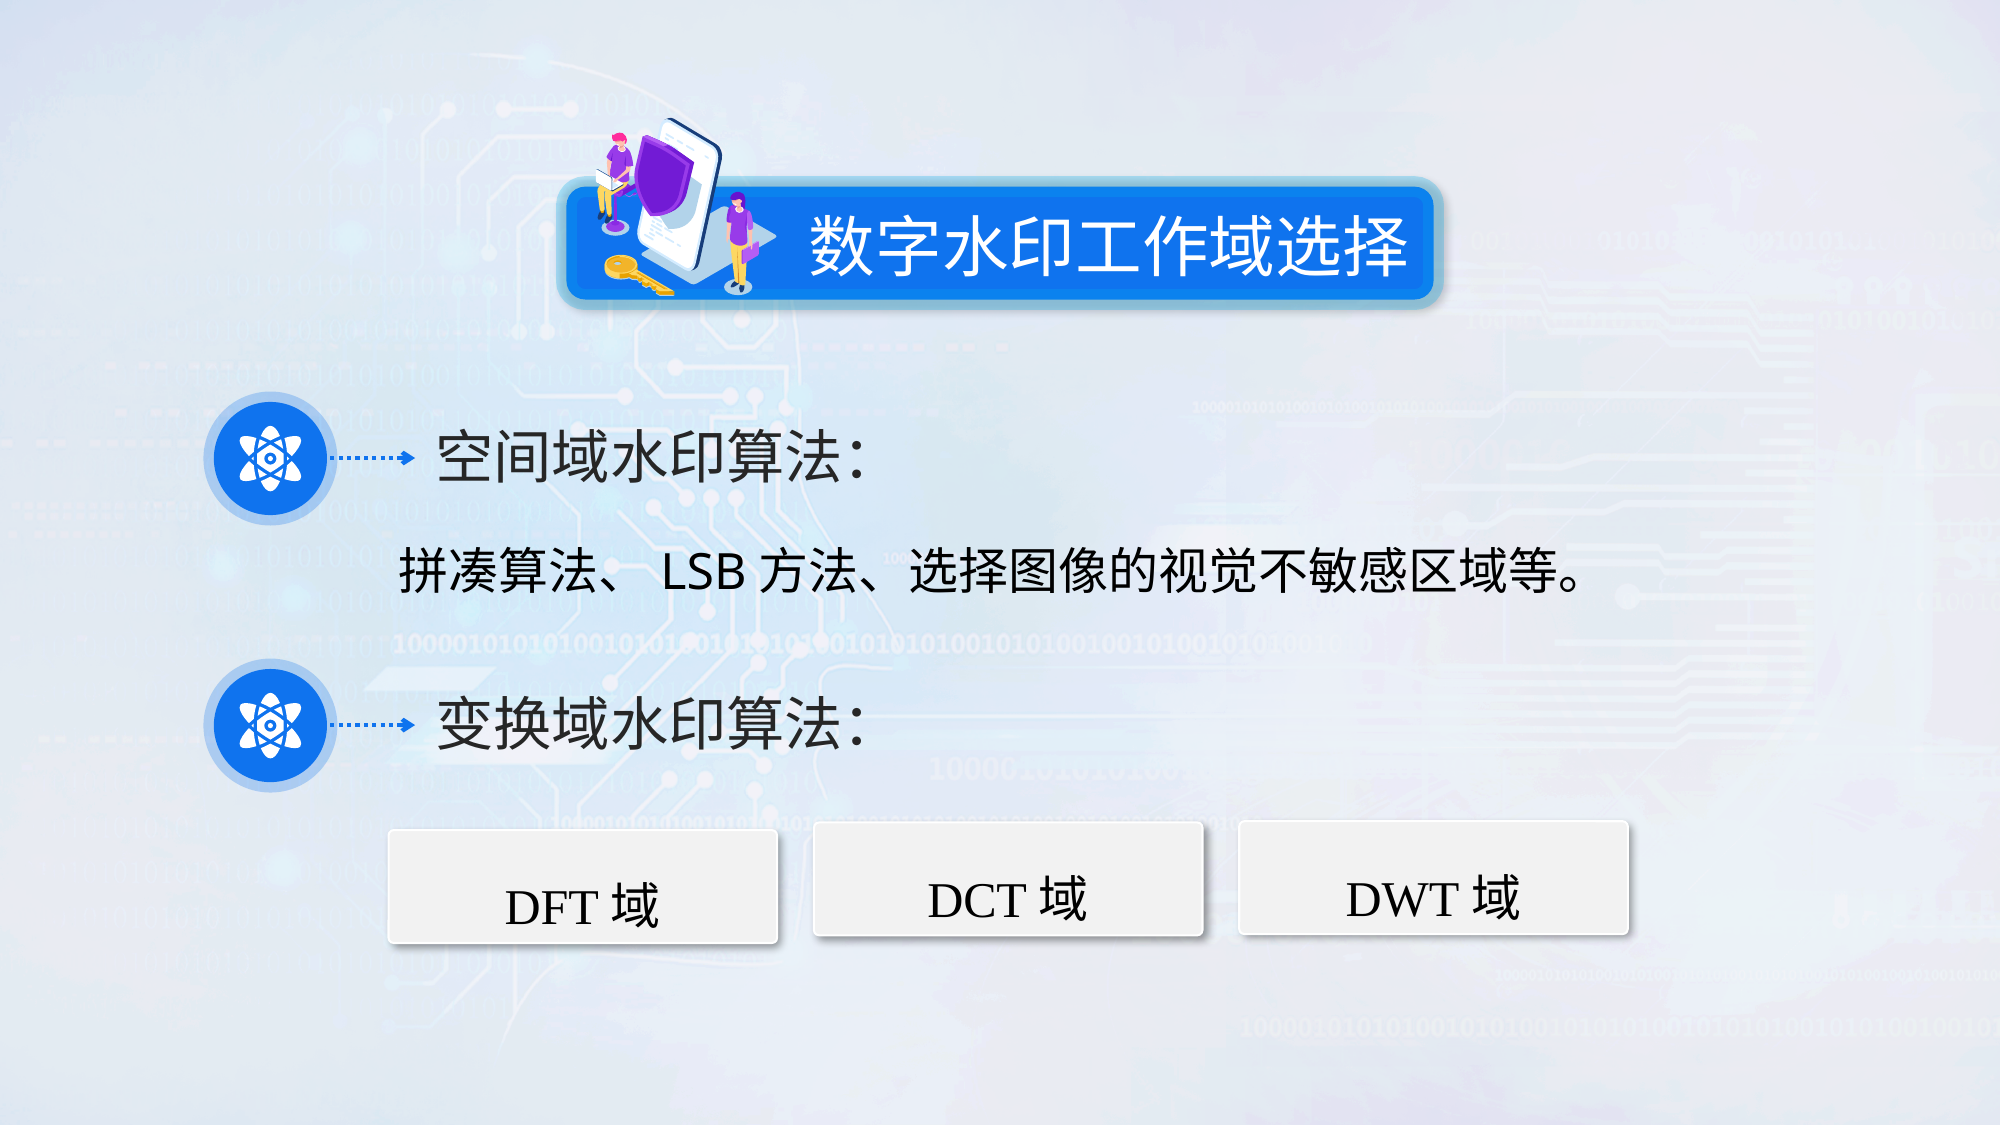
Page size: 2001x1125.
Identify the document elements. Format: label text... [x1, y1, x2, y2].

text_box 拼凑算法、LSB方法、选择图像的视觉不敏感区域等。 [383, 532, 1624, 607]
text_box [566, 117, 1434, 300]
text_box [213, 668, 920, 783]
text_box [388, 830, 778, 943]
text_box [1239, 821, 1628, 935]
picture [0, 0, 2000, 1125]
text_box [813, 822, 1203, 936]
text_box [213, 401, 920, 516]
